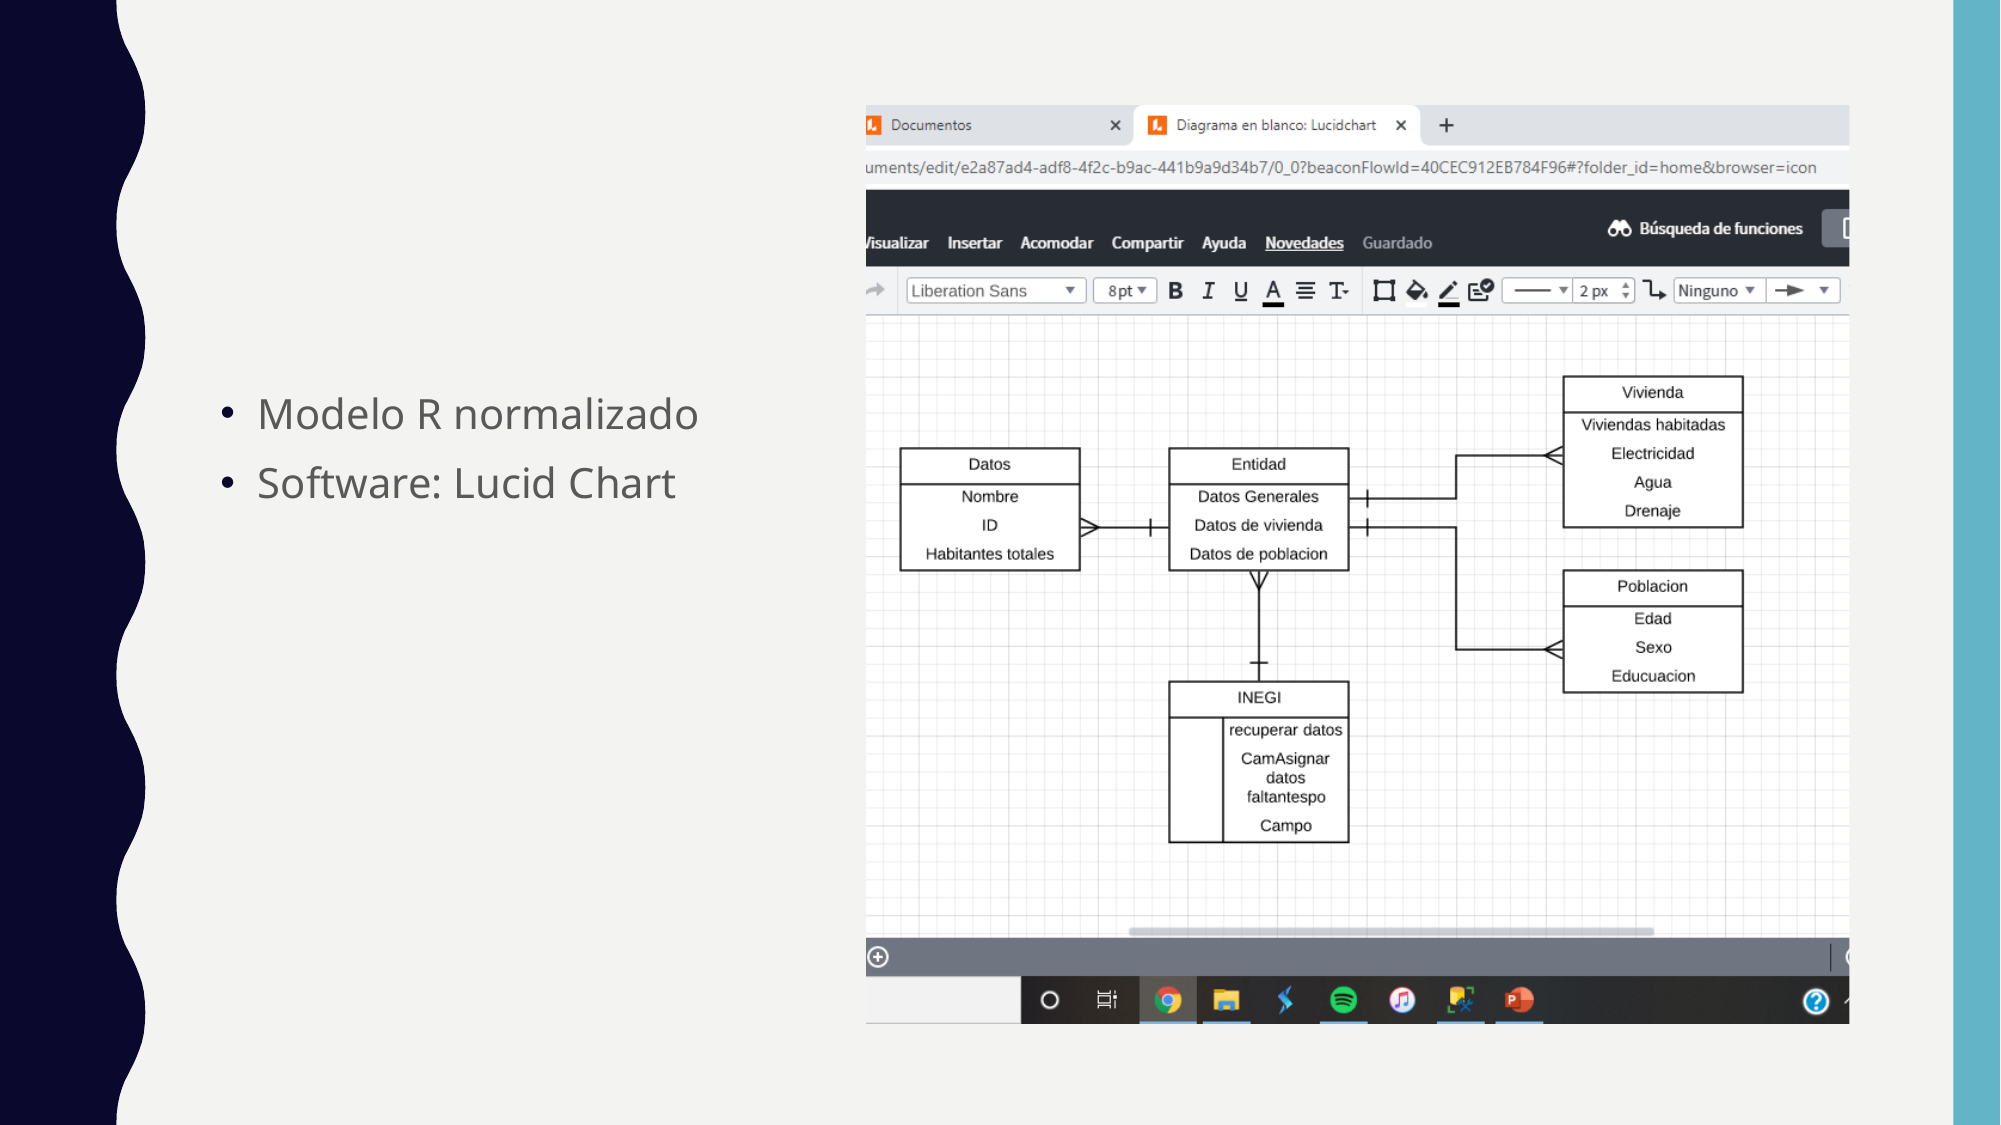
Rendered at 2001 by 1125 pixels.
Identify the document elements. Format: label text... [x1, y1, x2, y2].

picture [865, 105, 1850, 1024]
list Modelo R normalizado Software: Lucid Chart [205, 375, 761, 1022]
